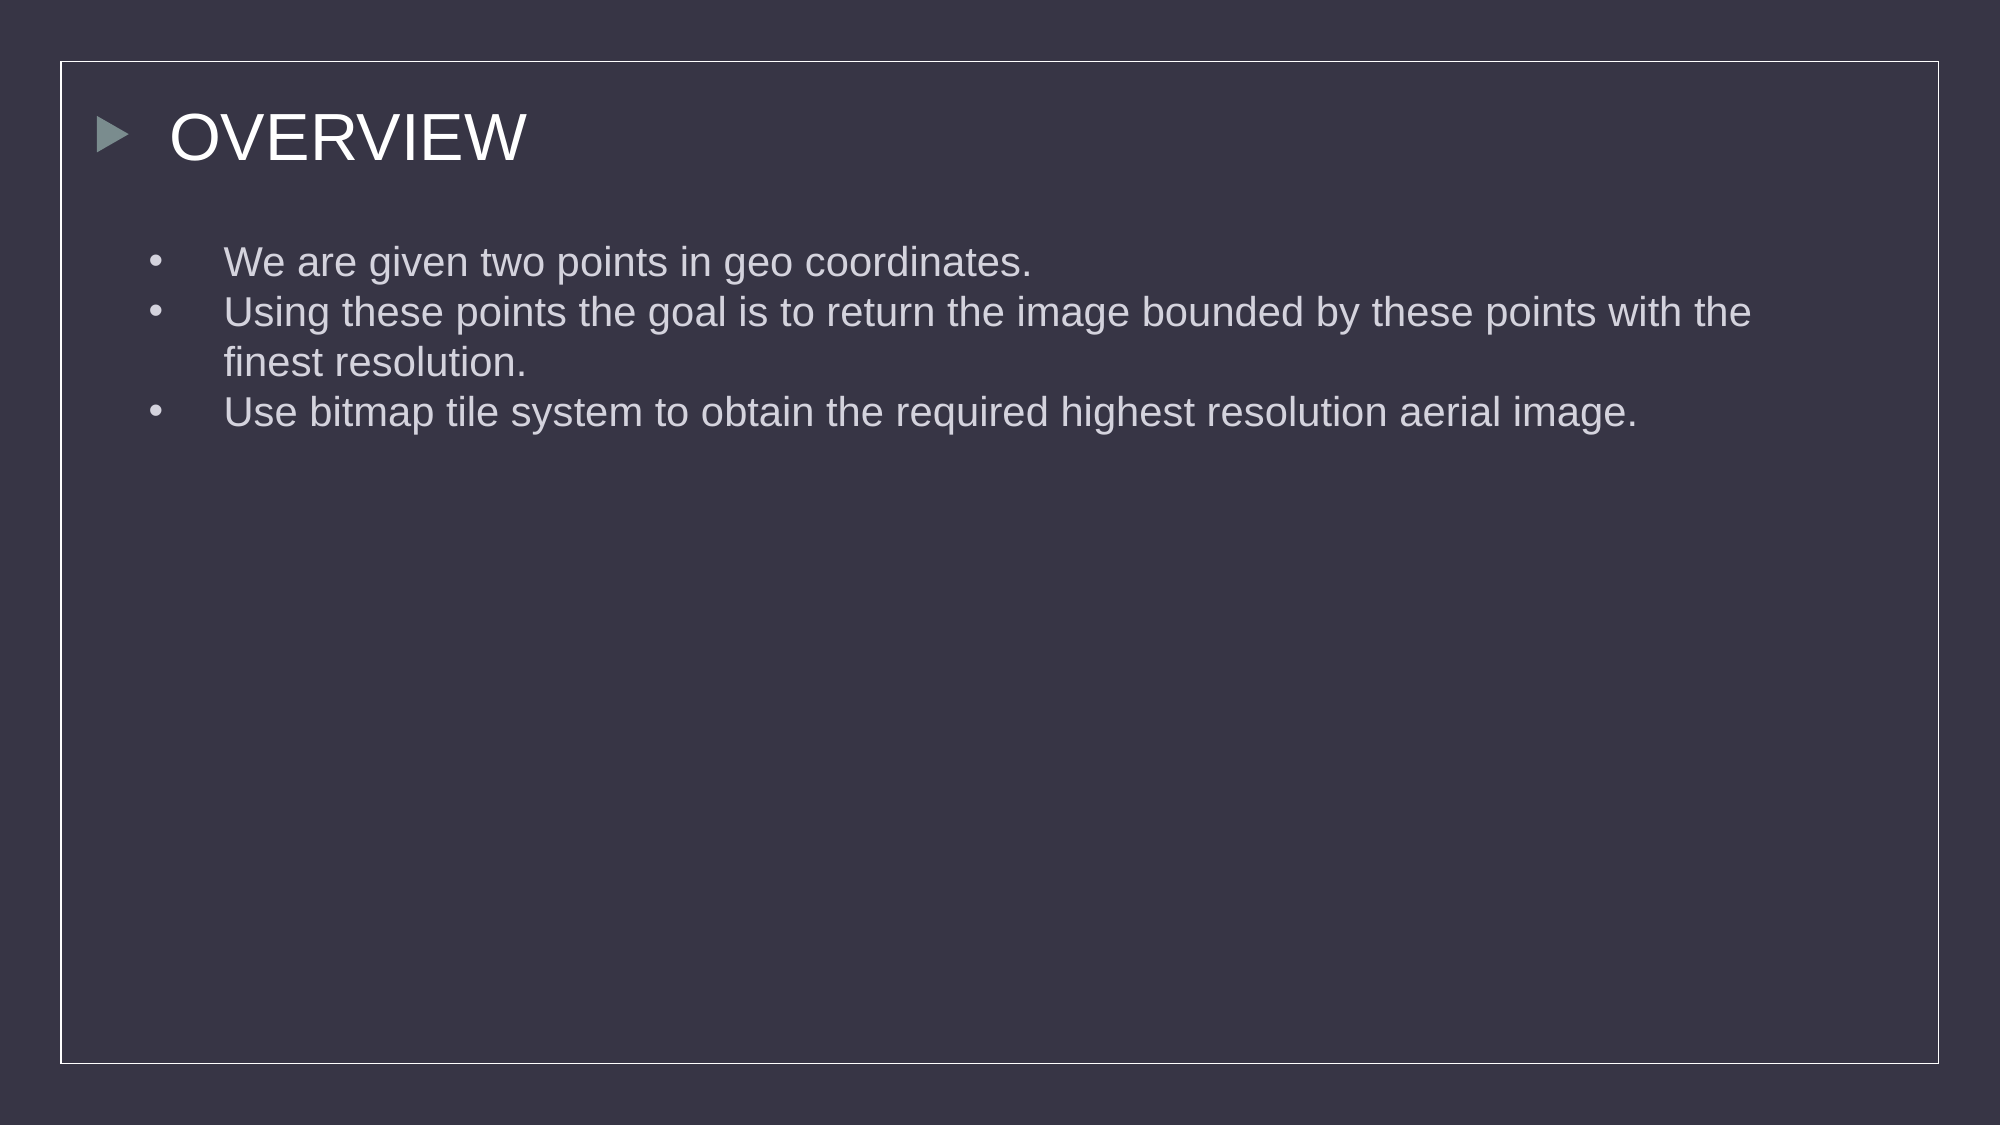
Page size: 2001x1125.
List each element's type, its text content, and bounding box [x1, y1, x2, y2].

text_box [96, 86, 545, 183]
text_box We are given two points in geo coordinates. Using these points the goal is to return the image bounded by these points with the finest resolution. Use bitmap tile system to obtain the required highest resolution aerial image. [148, 227, 1817, 508]
